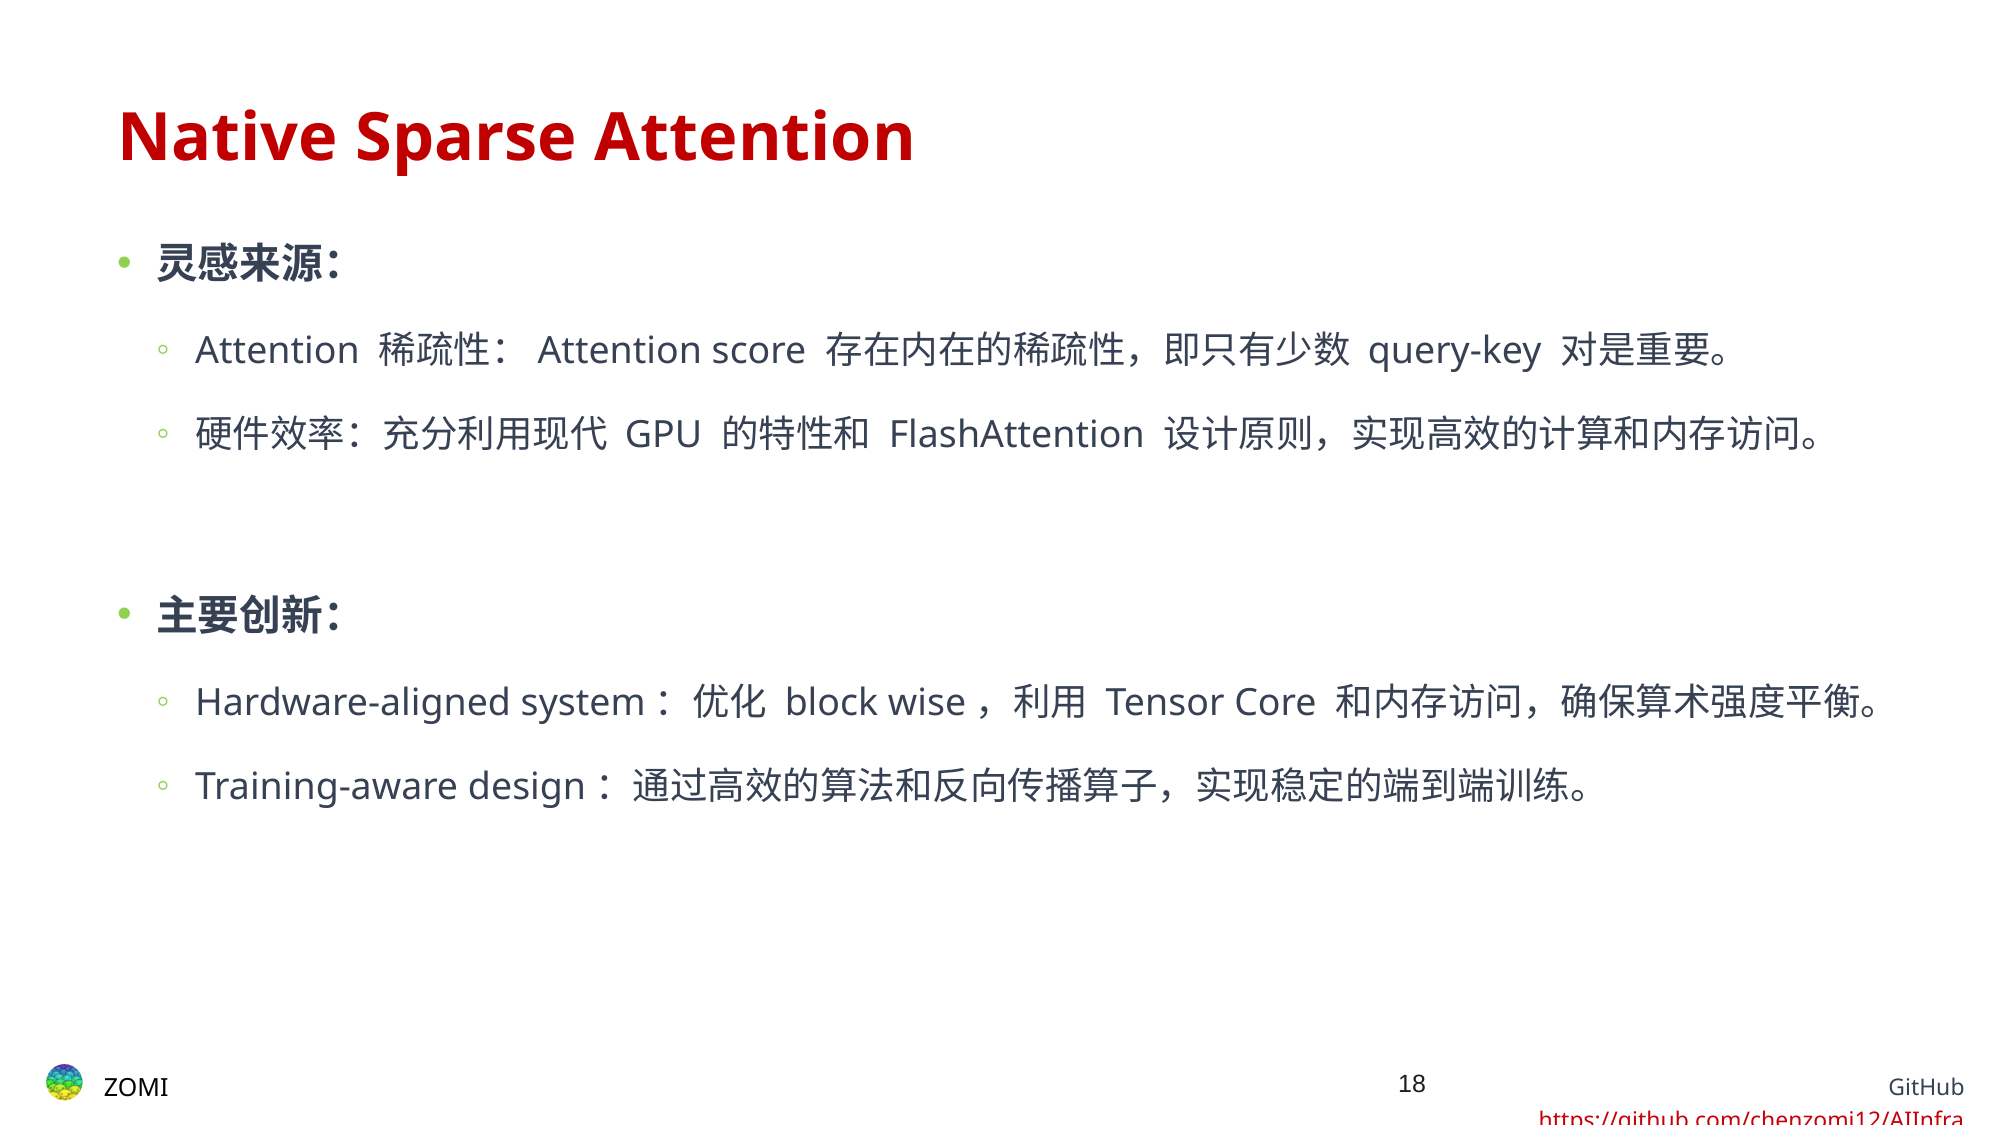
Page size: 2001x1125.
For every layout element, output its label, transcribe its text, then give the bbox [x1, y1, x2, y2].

title Native Sparse Attention [102, 85, 1901, 183]
picture [47, 1065, 82, 1100]
list 灵感来源： Attention 稀疏性：Attention score 存在内在的稀疏性，即只有少数 query-key 对是重要。 硬件效率：充分利用现代 GPU 的特性和 FlashAttention 设计原则，实现高效的计算和内存访问。 主要创新： Hardware-aligned system：优化 block wise，利用 Tensor Core 和内存访问，确保算术强度平衡。 Training-aware design：通过高效的算法和反向传播算子，实现稳定的端到端训练。 [102, 204, 1901, 1043]
